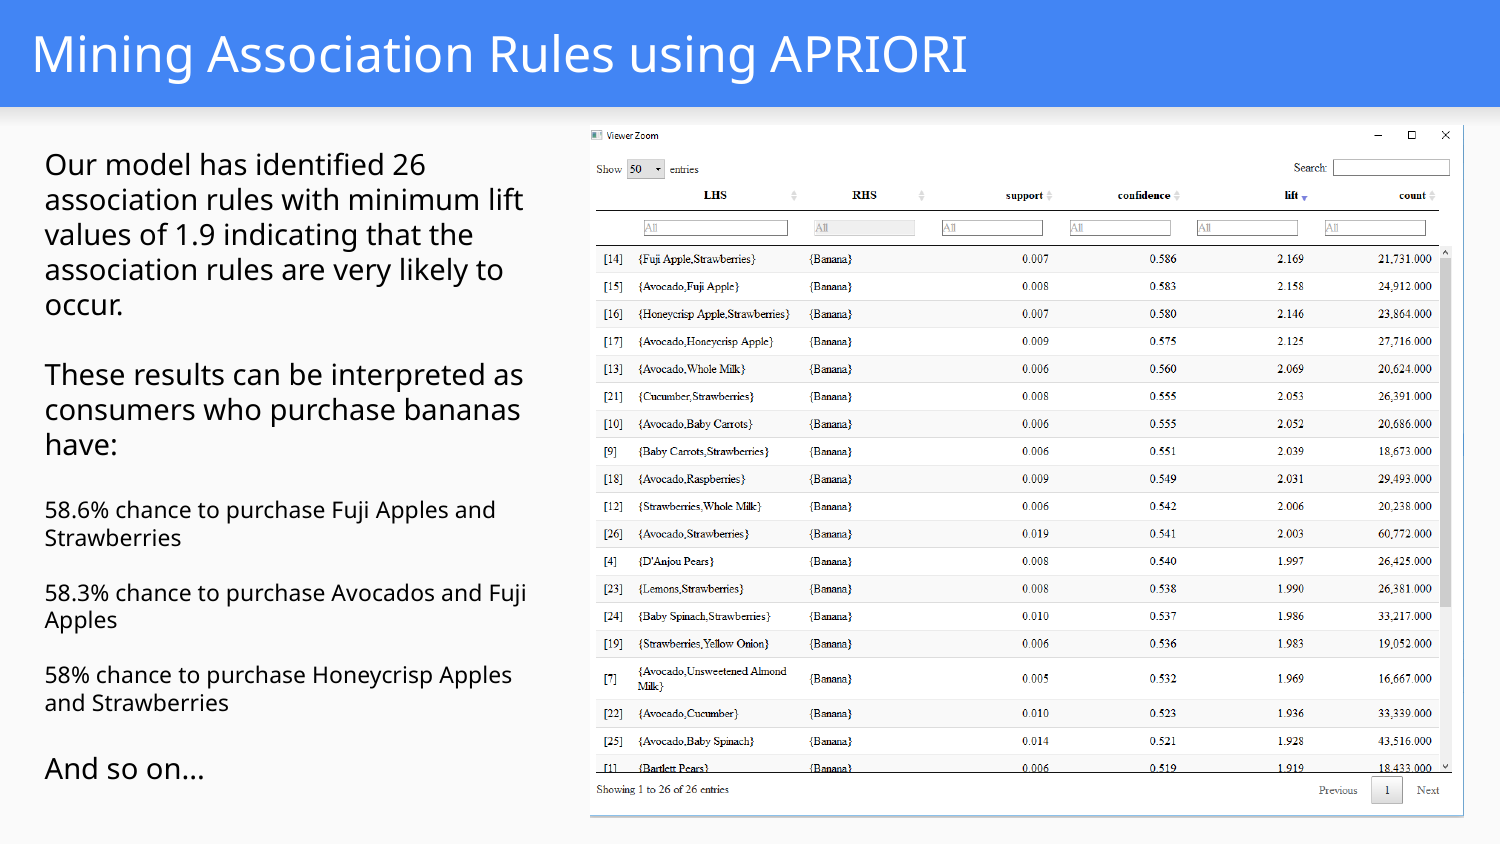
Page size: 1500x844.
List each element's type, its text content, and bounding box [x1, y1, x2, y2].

picture [589, 125, 1465, 818]
text_box Our model has identified 26 association rules with minimum lift values of 1.9 indicating that the association rules are very likely to occur. These results can be interpreted as consumers who purchase bananas have: 58.6% chance to purchase Fuji Apples and Strawberries 58.3% chance to purchase Avocados and Fuji Apples 58% chance to purchase Honeycrisp Apples and Strawberries And so on... [29, 131, 552, 844]
title Mining Association Rules using APRIORI [16, 2, 1464, 102]
